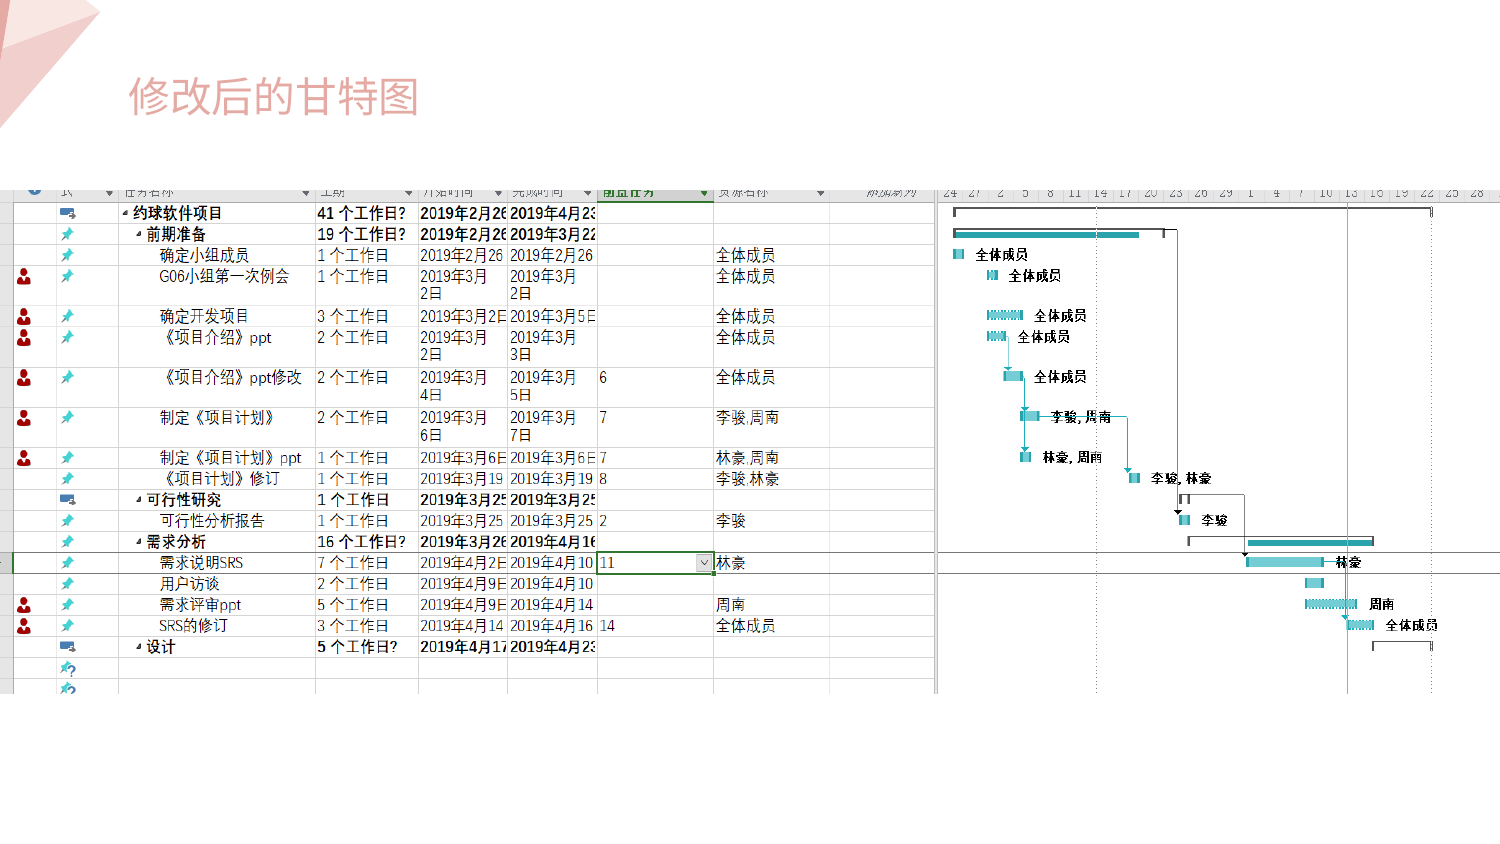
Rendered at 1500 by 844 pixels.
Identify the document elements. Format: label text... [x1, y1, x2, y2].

text_box 修改后的甘特图 [113, 63, 436, 128]
picture [0, 190, 1500, 694]
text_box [0, 0, 101, 131]
